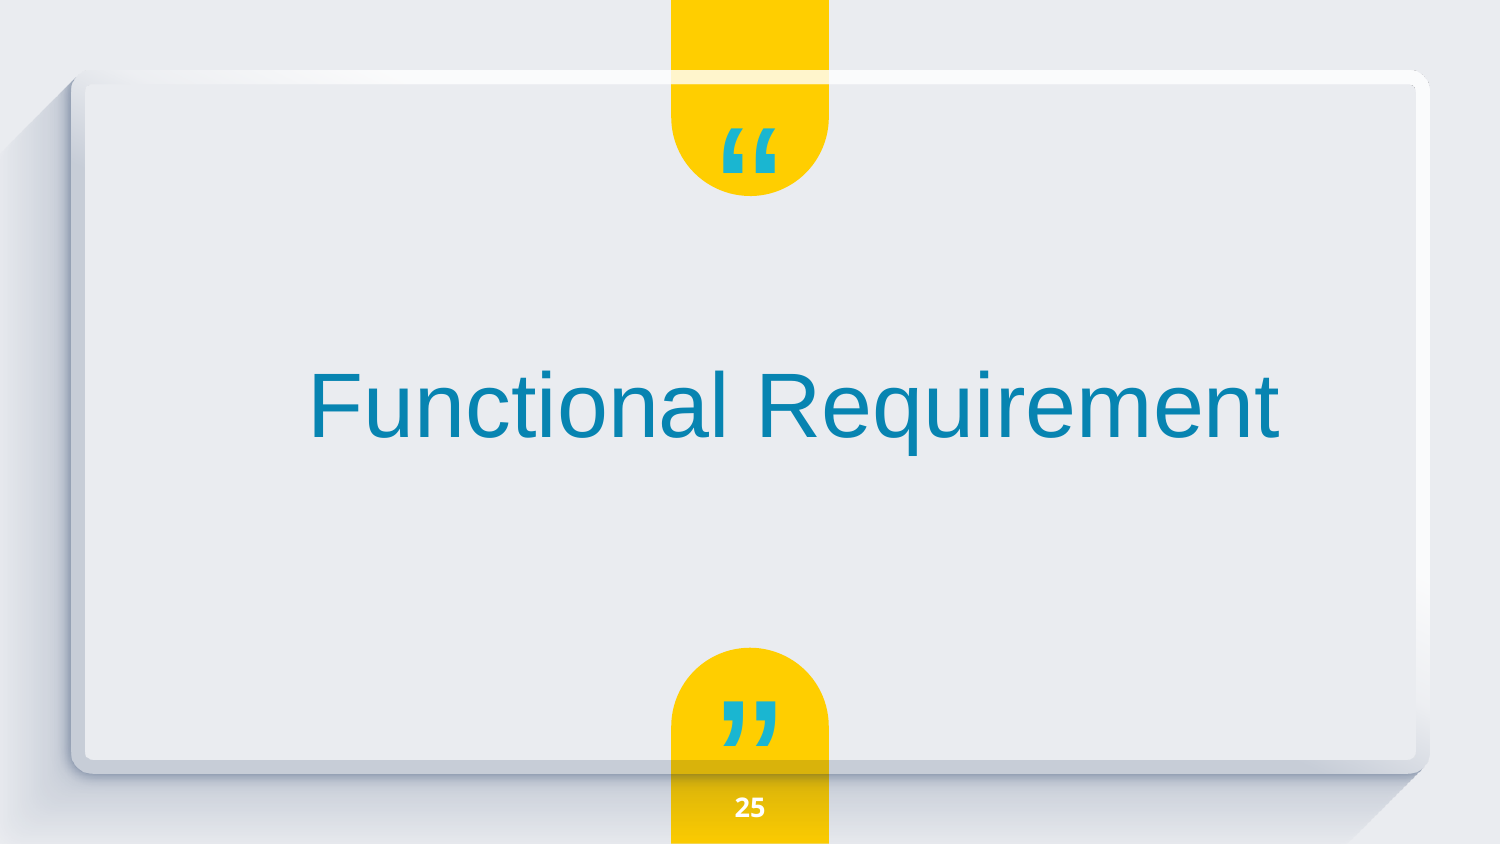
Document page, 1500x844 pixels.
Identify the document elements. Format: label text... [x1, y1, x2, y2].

slide_number 25 [671, 773, 829, 844]
picture [0, 0, 1500, 844]
text_box Functional Requirement [166, 338, 1423, 464]
